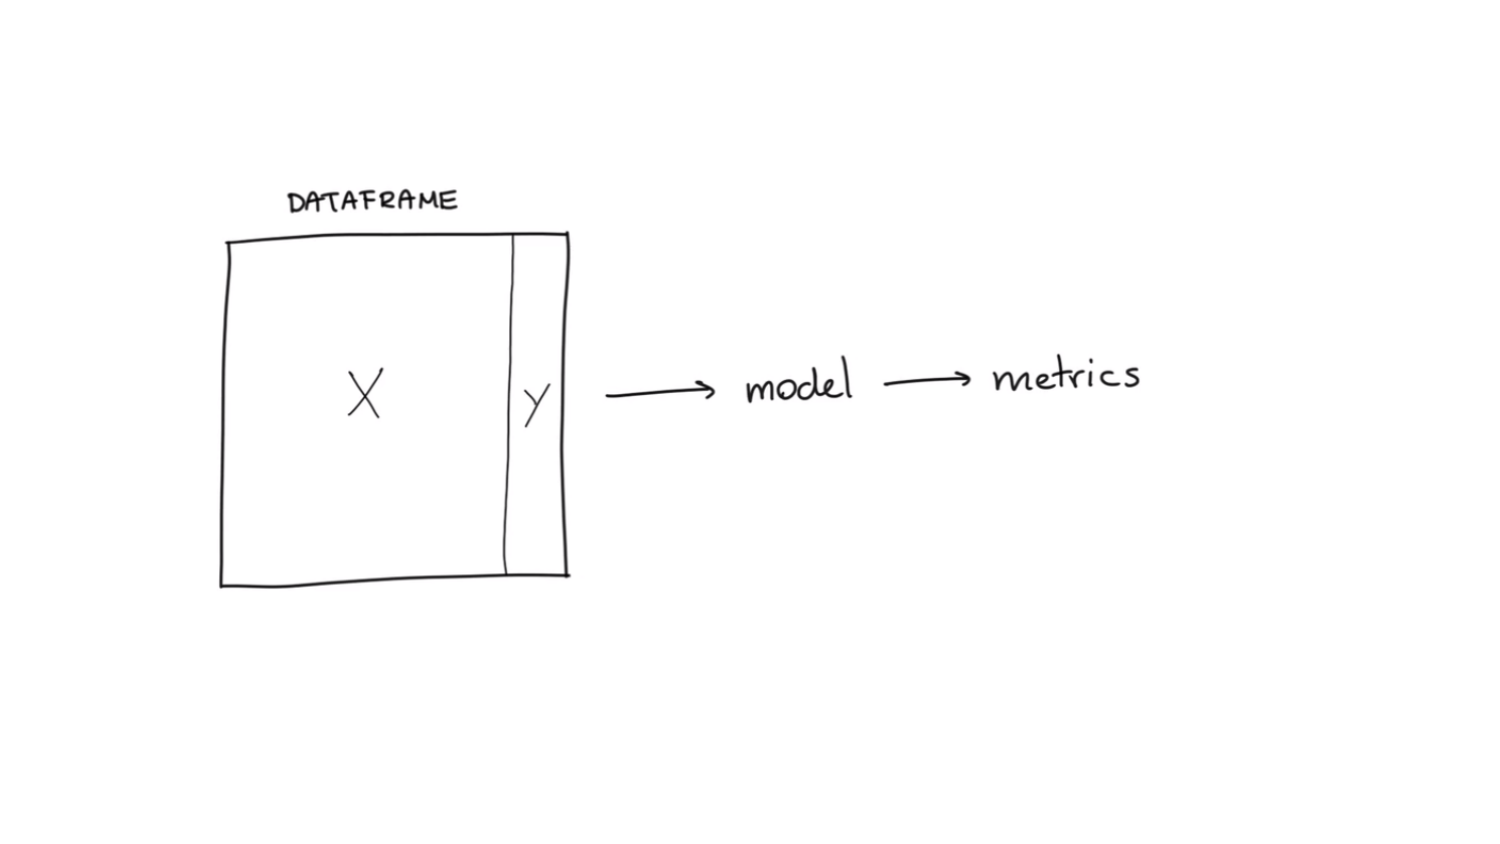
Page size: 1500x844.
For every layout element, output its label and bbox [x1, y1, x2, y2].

picture [195, 144, 1199, 638]
